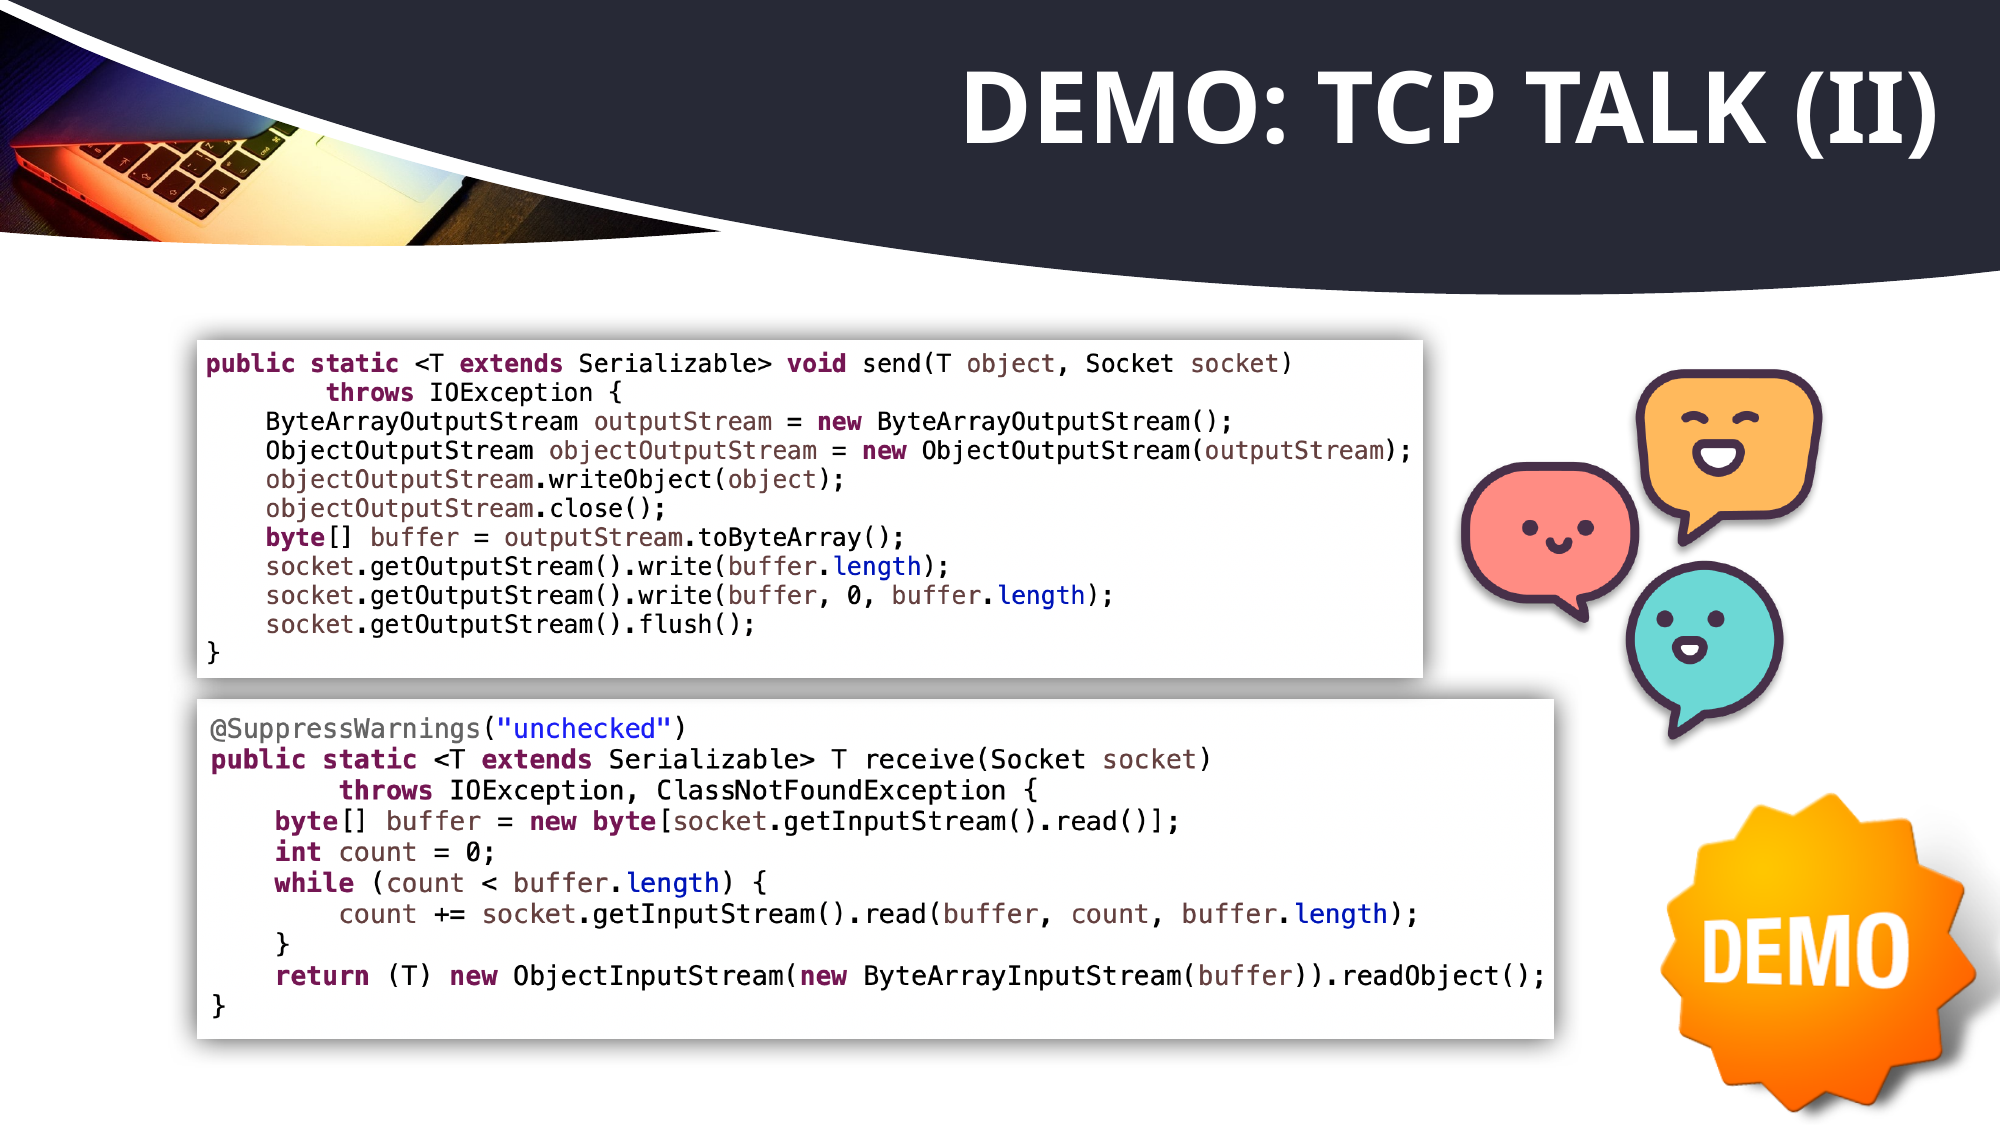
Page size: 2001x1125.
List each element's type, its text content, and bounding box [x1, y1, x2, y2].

picture [197, 340, 1423, 678]
title Demo: TCP Talk (II) [137, 2, 2000, 220]
picture [1623, 771, 2000, 1125]
picture [197, 362, 1836, 1039]
picture [0, 9, 722, 247]
